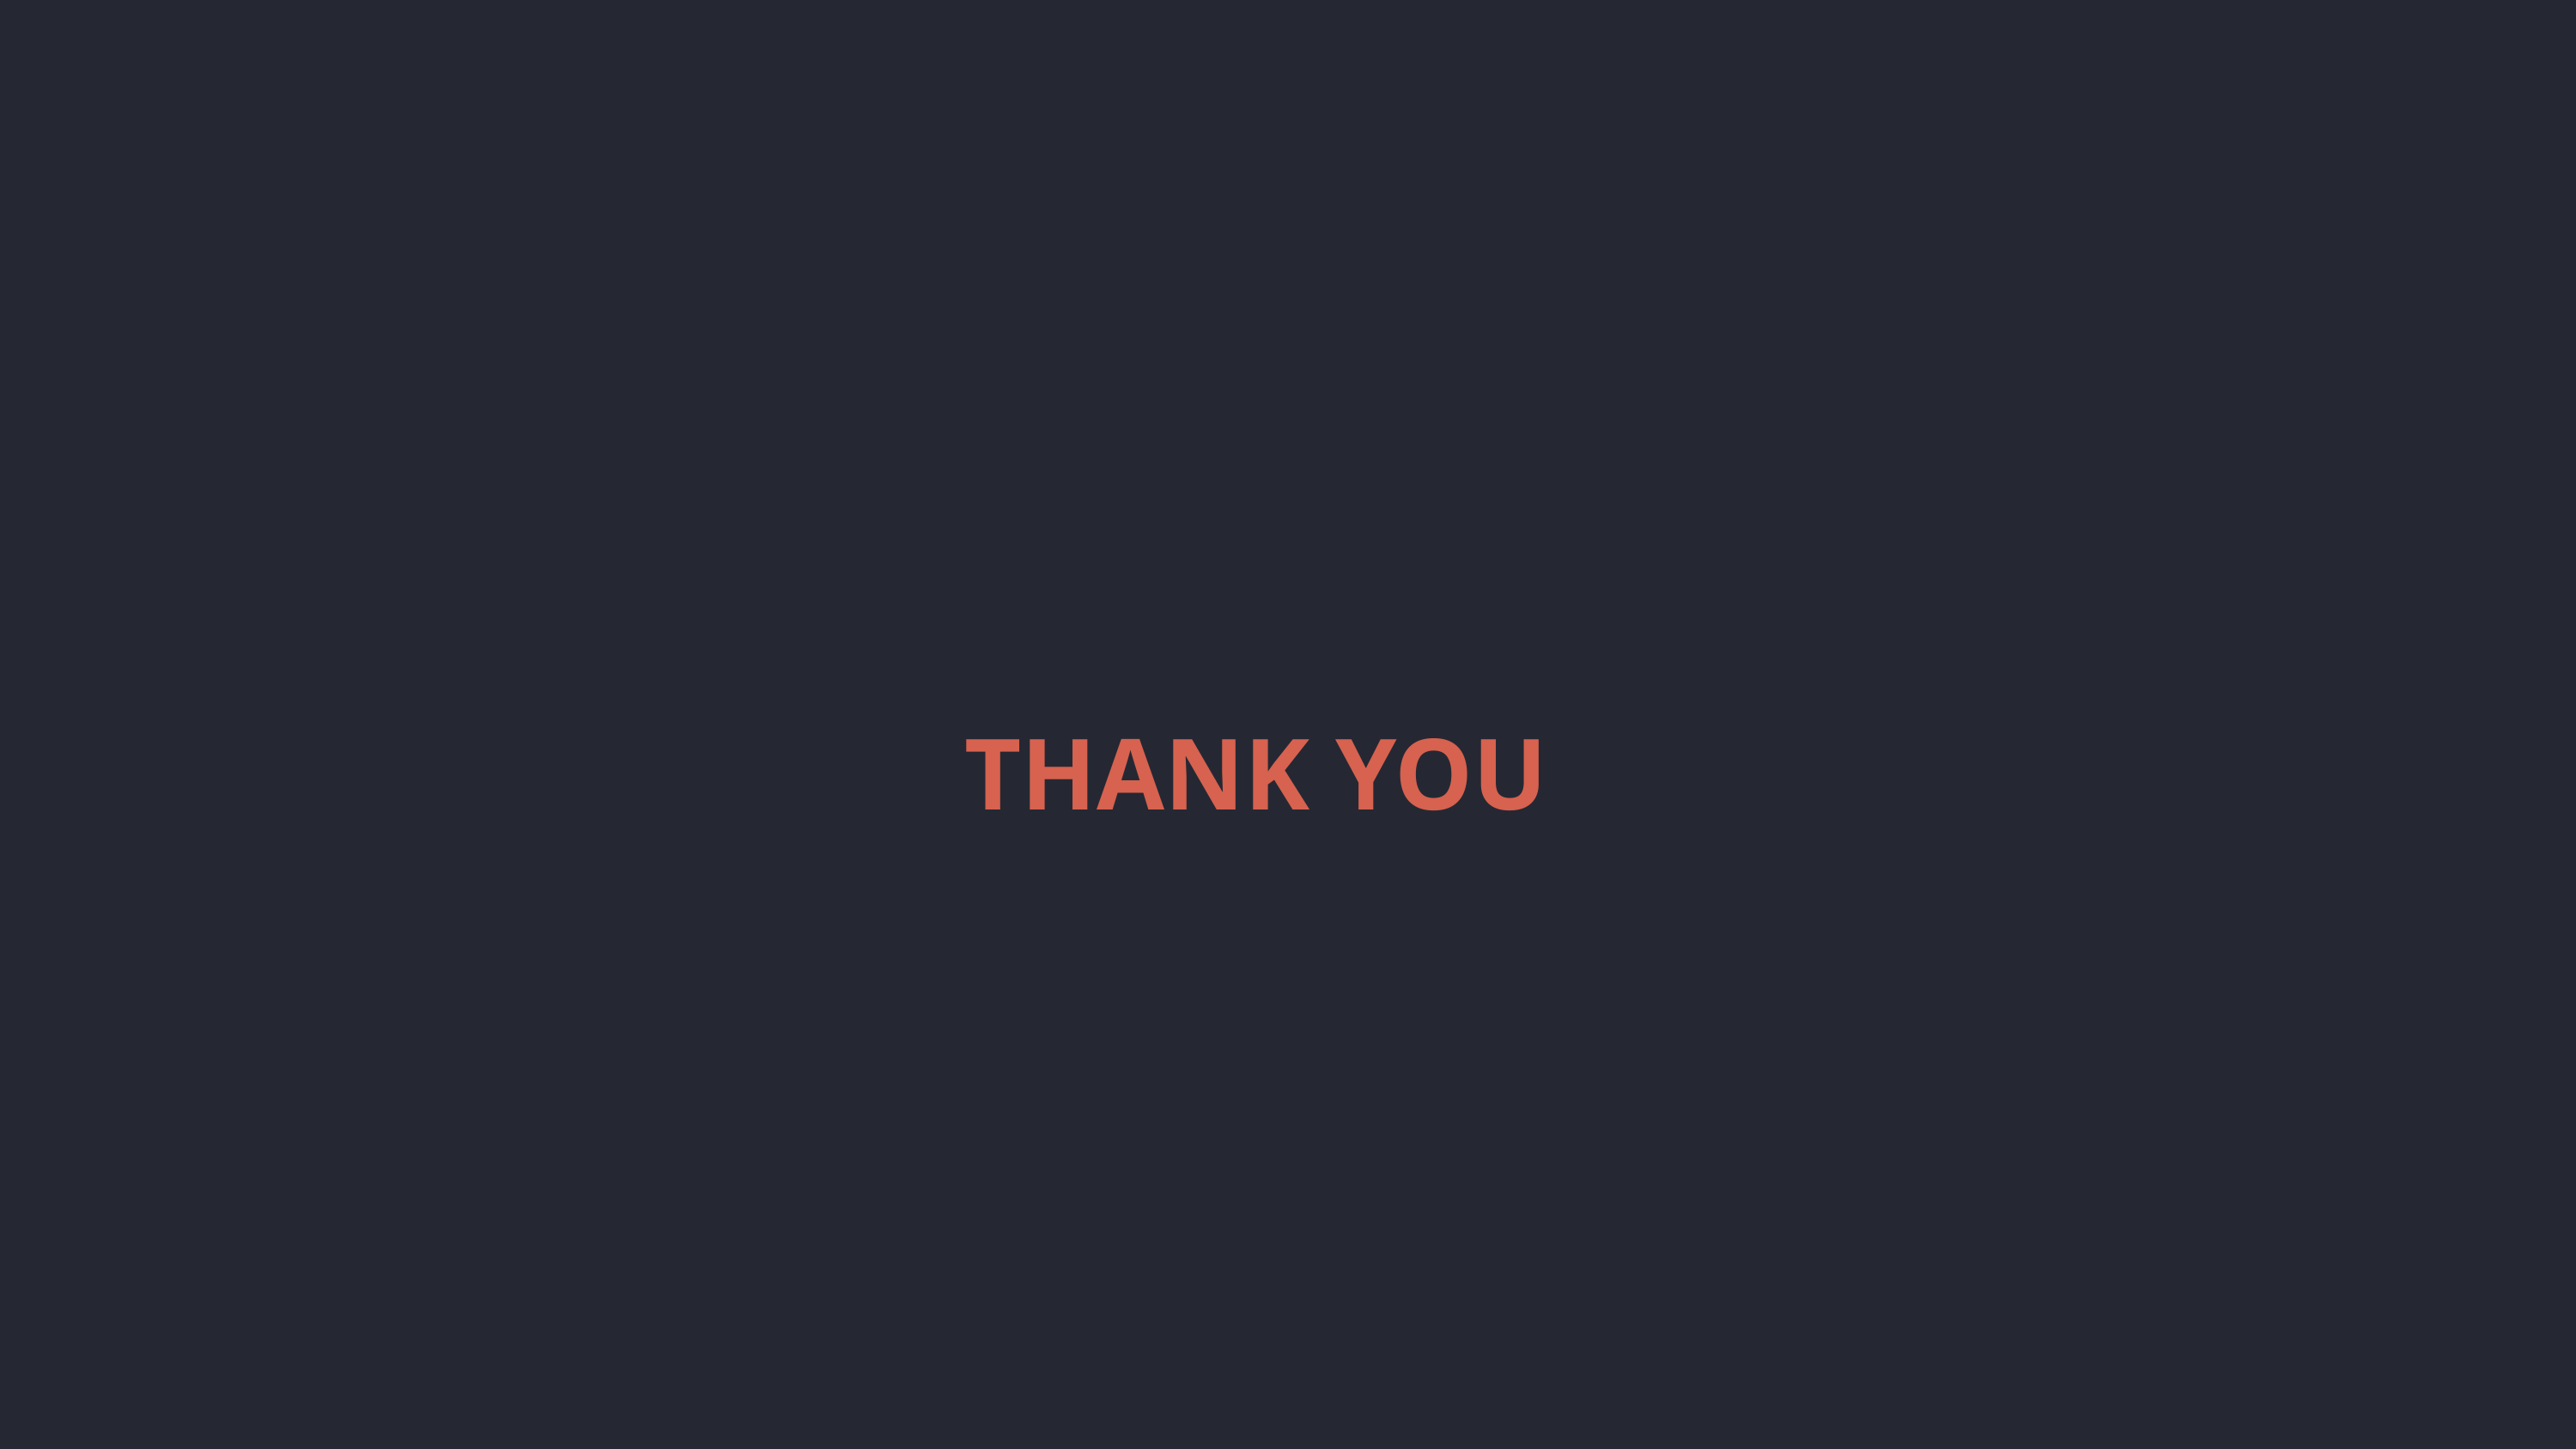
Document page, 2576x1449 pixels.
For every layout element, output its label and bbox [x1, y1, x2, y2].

text_box [0, 0, 2576, 1449]
